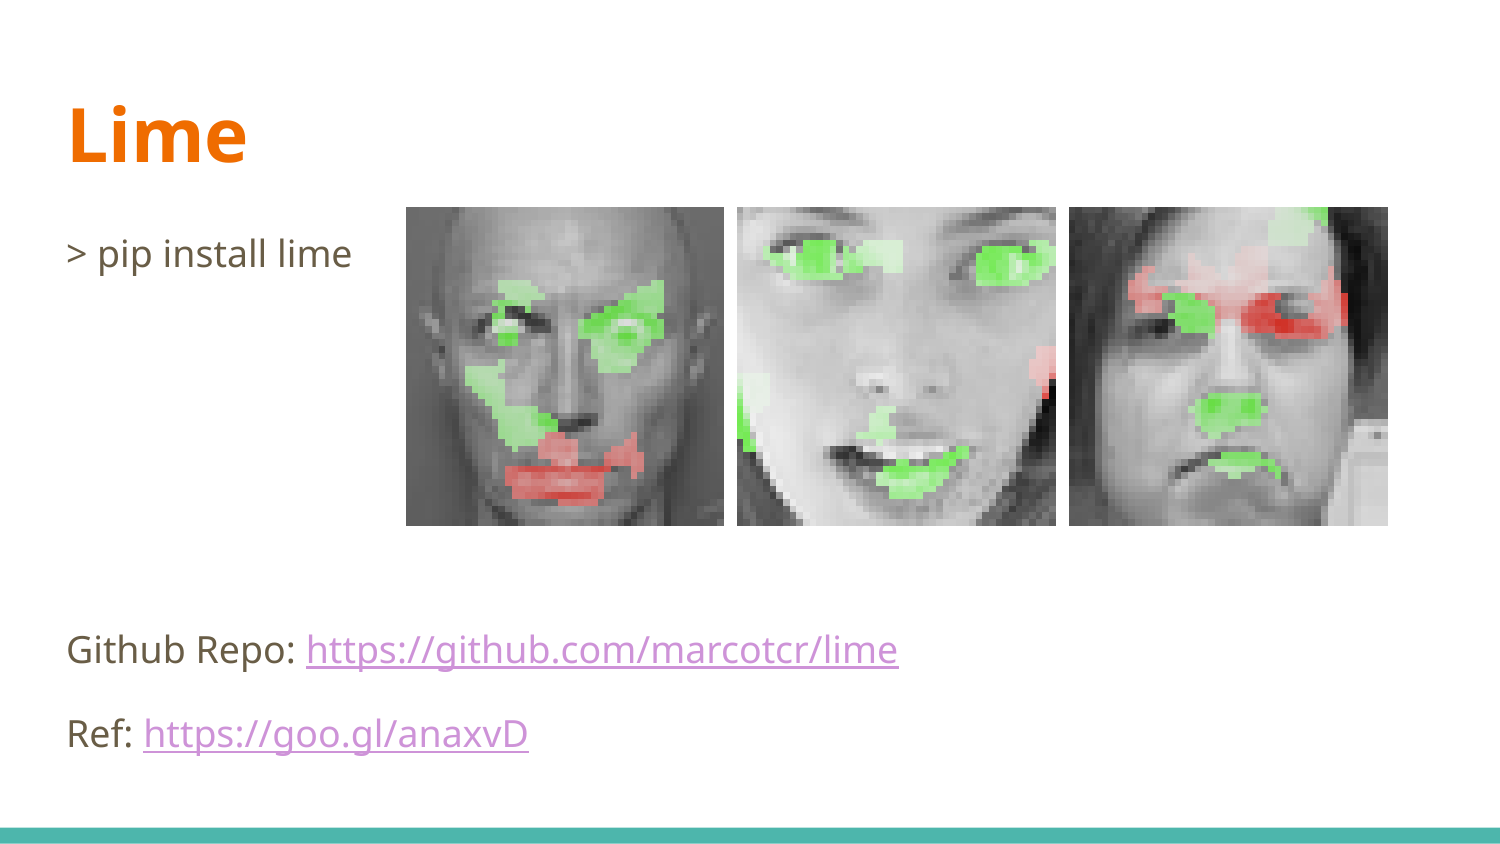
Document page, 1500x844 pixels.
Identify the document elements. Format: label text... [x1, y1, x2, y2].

picture [737, 207, 1056, 526]
picture [1069, 207, 1388, 526]
list > pip install lime [51, 207, 1449, 750]
text_box Github Repo: https://github.com/marcotcr/lime Ref: https://goo.gl/anaxvD [51, 610, 1079, 750]
title Lime [51, 72, 1449, 189]
picture [405, 207, 724, 526]
